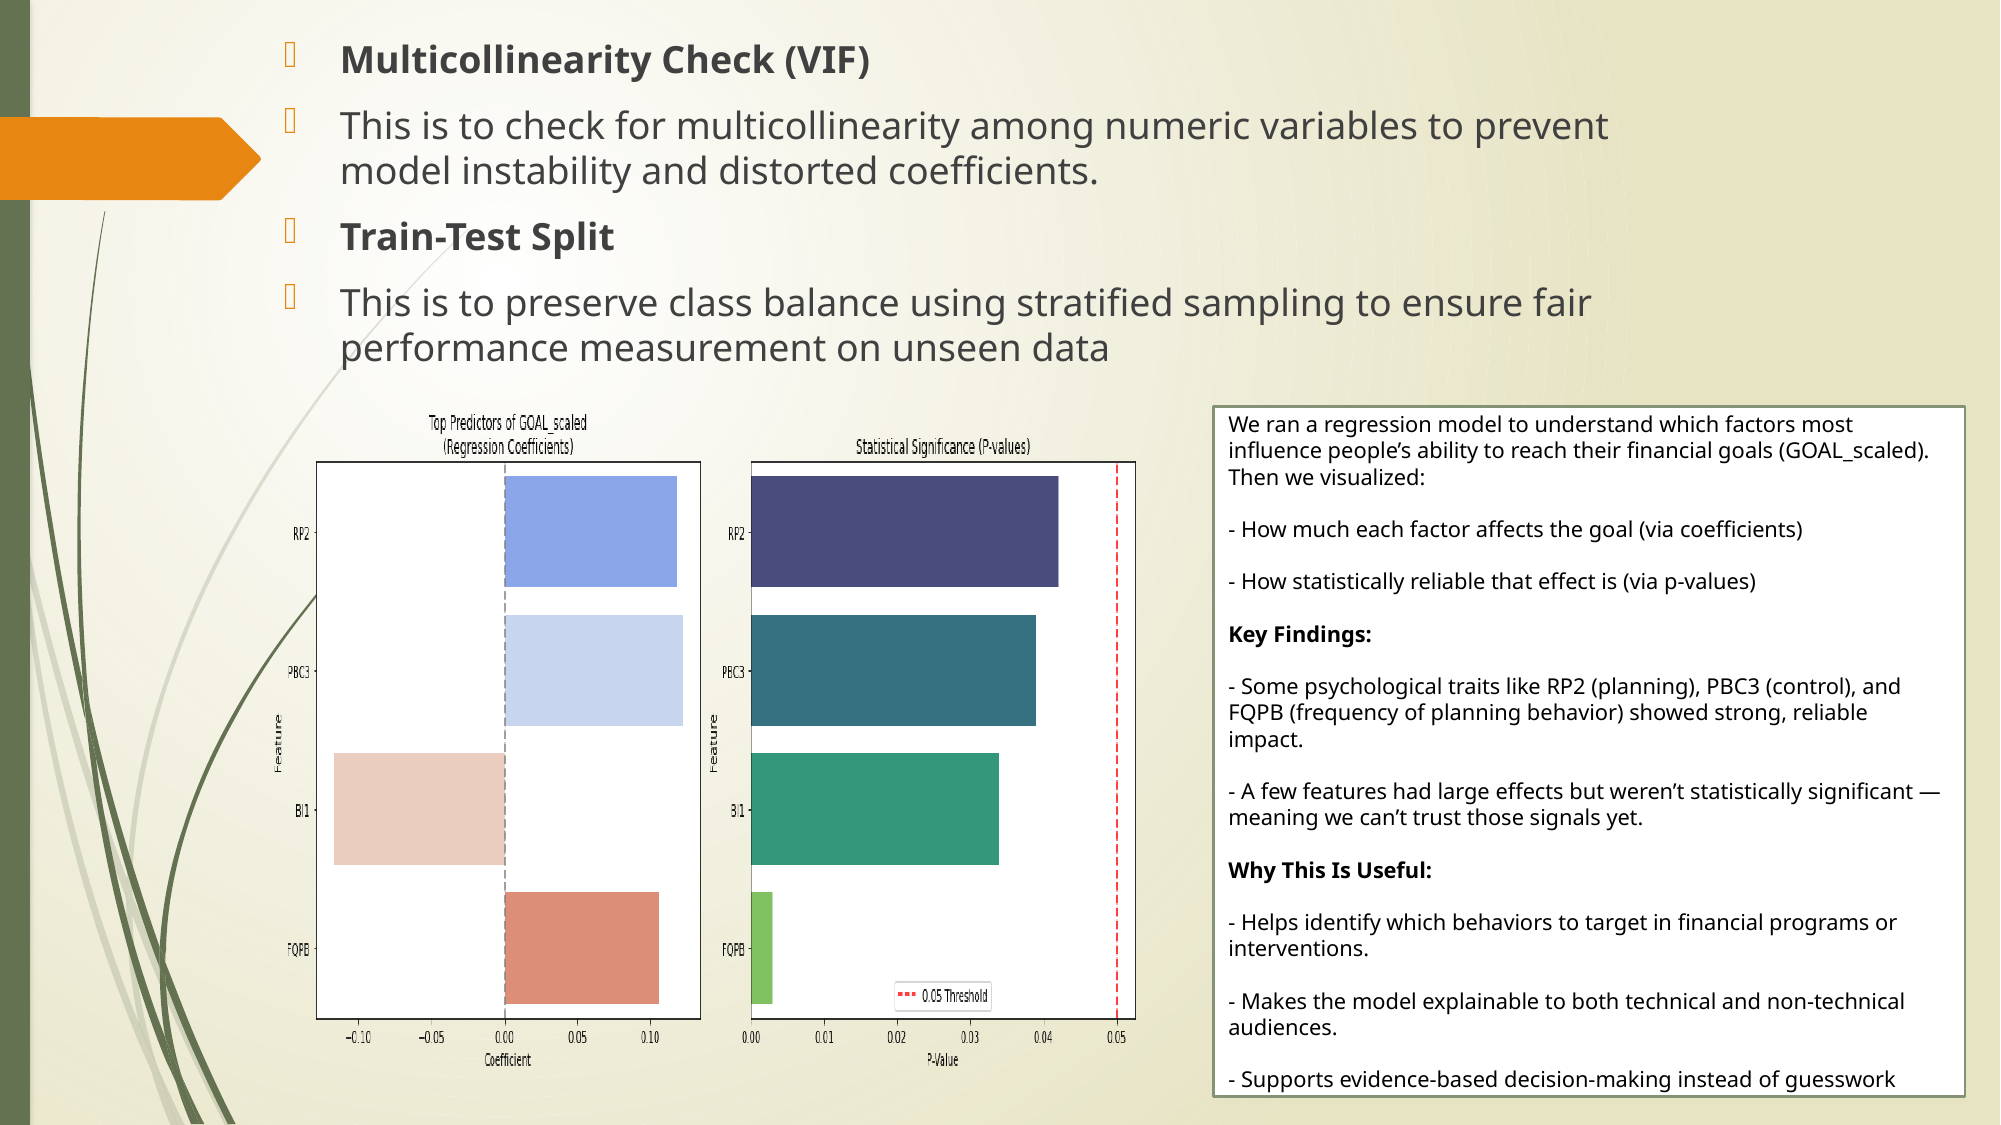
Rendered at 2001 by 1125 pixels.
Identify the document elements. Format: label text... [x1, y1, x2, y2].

list Multicollinearity Check (VIF) This is to check for multicollinearity among numeric variables to prevent model instability and distorted coefficients. Train-Test Split This is to preserve class balance using stratified sampling to ensure fair performance measurement on unseen data [268, 28, 1732, 422]
picture [268, 403, 1141, 1079]
text_box We ran a regression model to understand which factors most influence people’s ability to reach their financial goals (GOAL_scaled). Then we visualized: - How much each factor affects the goal (via coefficients) - How statistically reliable that effect is (via p-values) Key Findings: - Some psychological traits like RP2 (planning), PBC3 (control), and FQPB (frequency of planning behavior) showed strong, reliable impact. - A few features had large effects but weren’t statistically significant — meaning we can’t trust those signals yet. Why This Is Useful: - Helps identify which behaviors to target in financial programs or interventions. - Makes the model explainable to both technical and non-technical audiences. - Supports evidence-based decision-making instead of guesswork [1212, 405, 1966, 1098]
